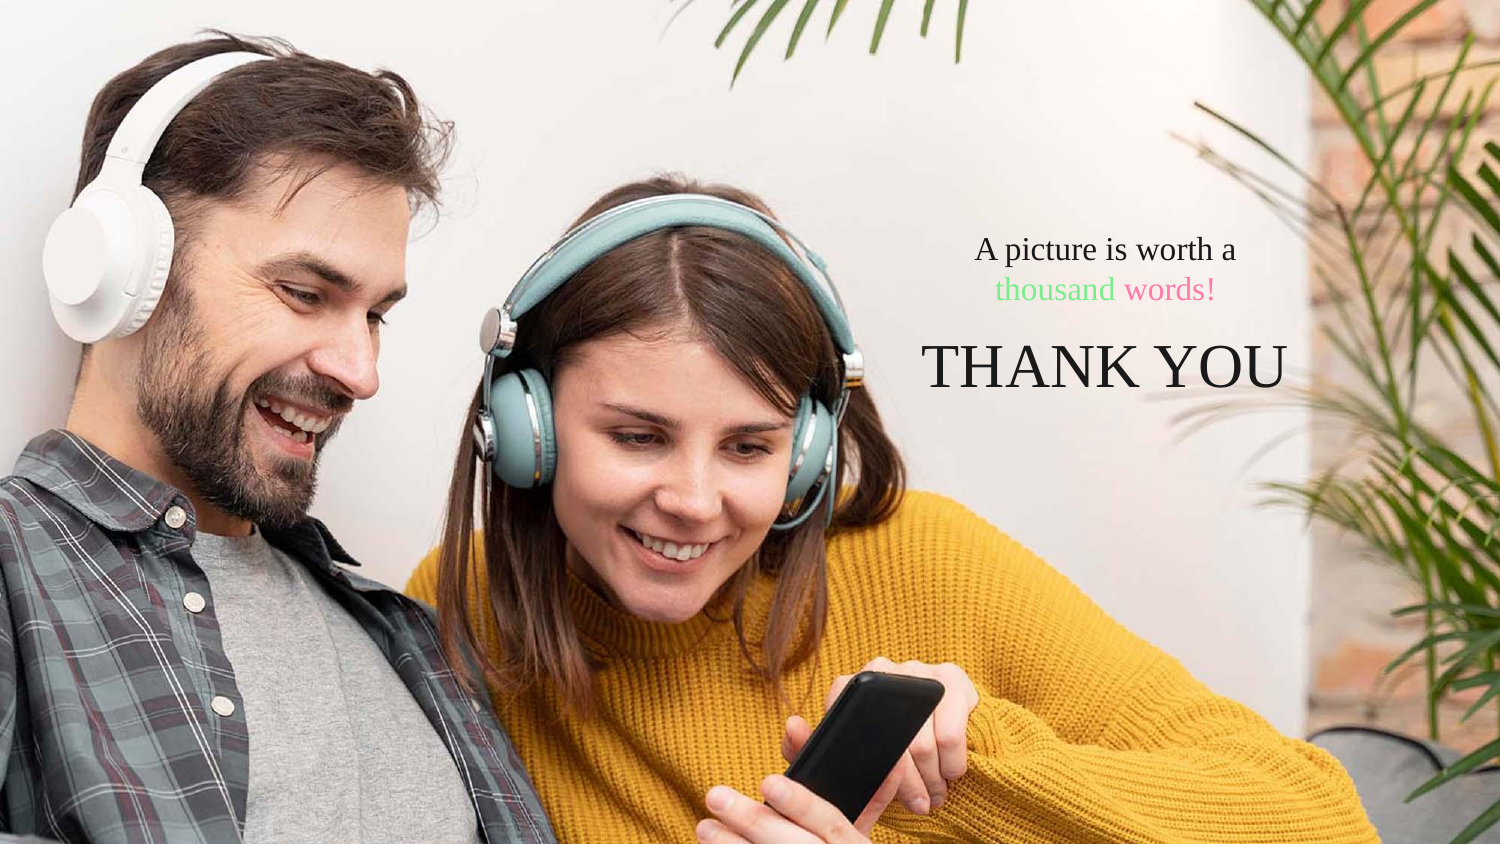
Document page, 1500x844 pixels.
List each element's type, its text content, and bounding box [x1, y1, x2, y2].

picture [0, 0, 1500, 844]
text_box THANK YOU [894, 309, 1317, 406]
title A picture is worth a thousand words! [913, 212, 1298, 309]
